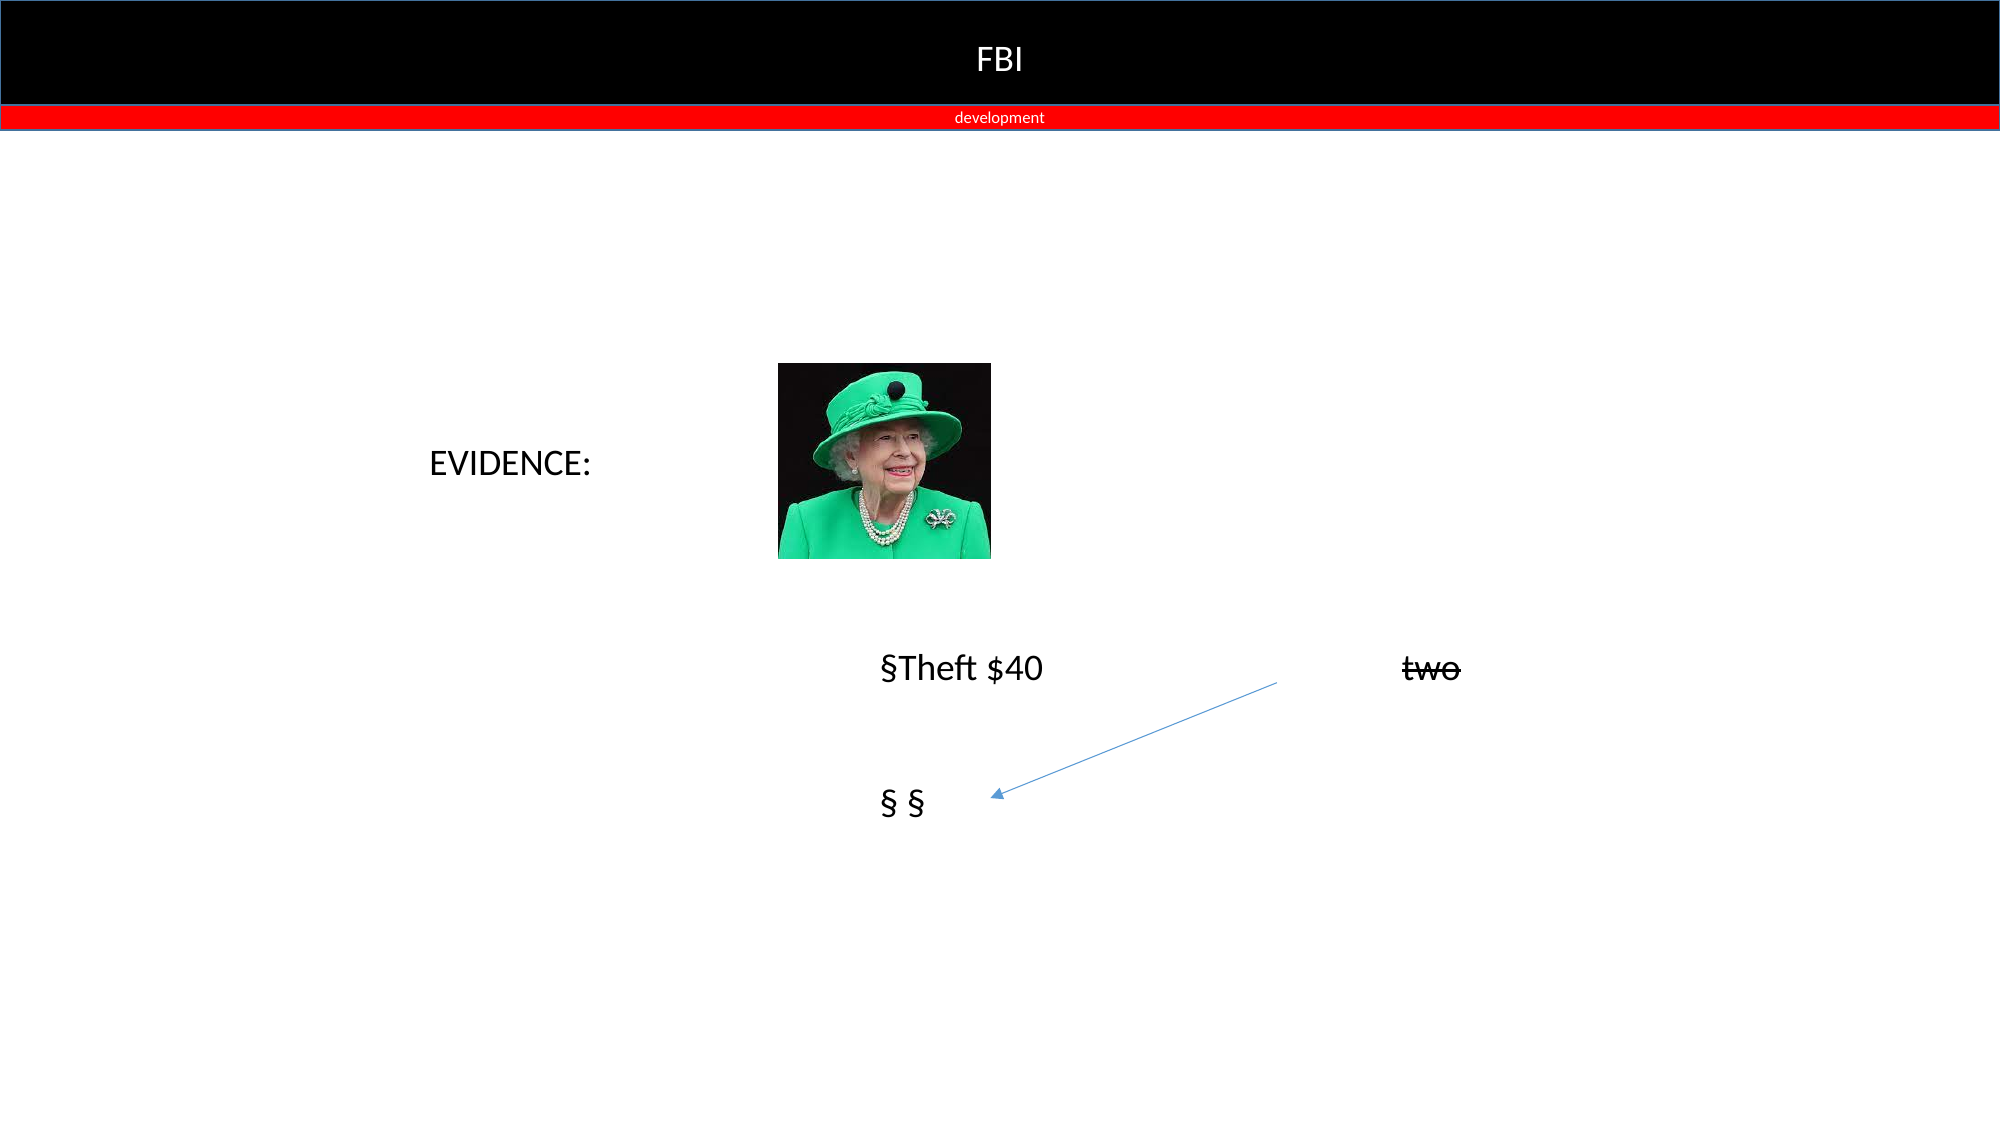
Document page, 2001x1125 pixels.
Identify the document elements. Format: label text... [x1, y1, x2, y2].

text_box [990, 682, 1277, 798]
text_box two [1387, 636, 1476, 696]
text_box EVIDENCE: [414, 430, 608, 491]
text_box development [0, 104, 2000, 131]
text_box FBI [0, 0, 2000, 104]
picture [778, 362, 991, 559]
text_box §Theft $40 § § [864, 636, 1059, 831]
